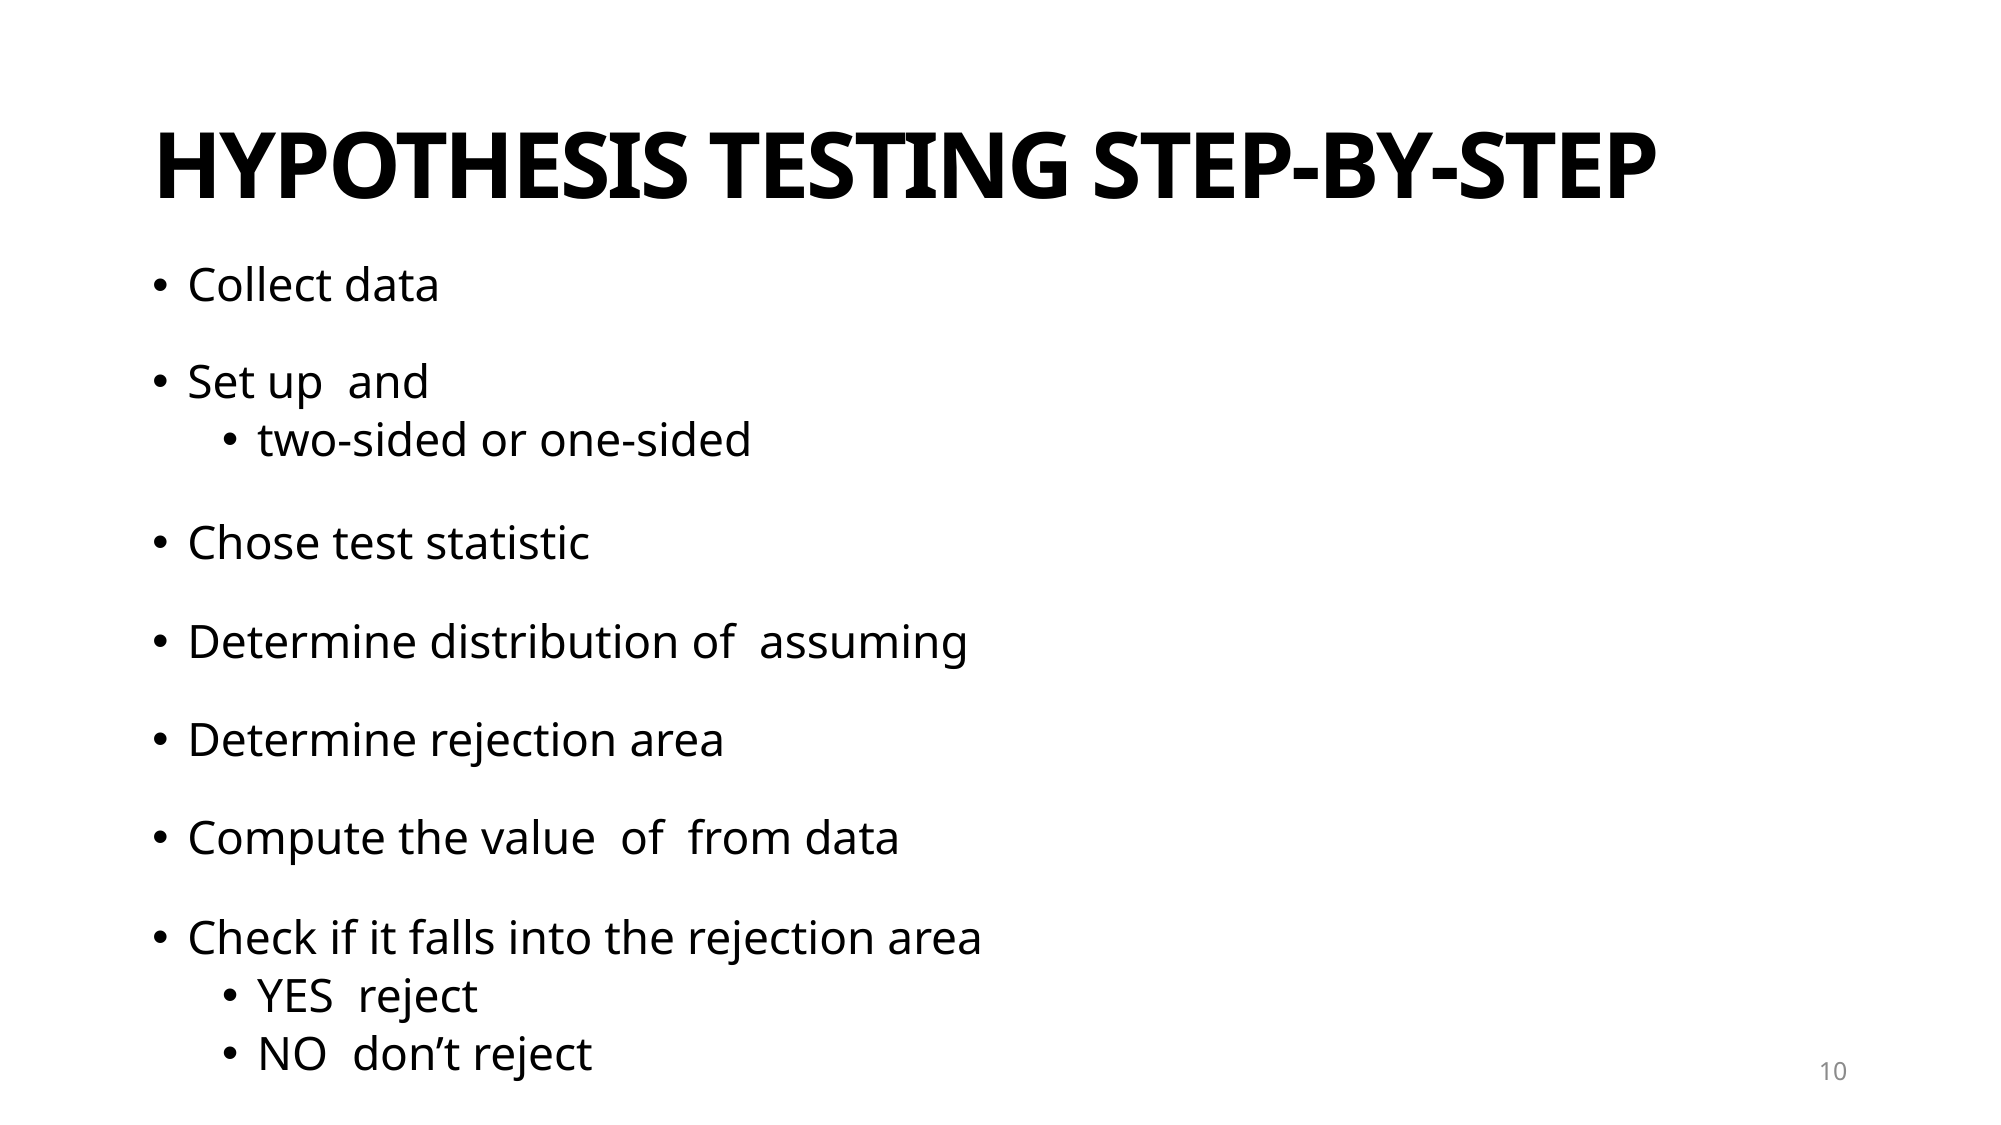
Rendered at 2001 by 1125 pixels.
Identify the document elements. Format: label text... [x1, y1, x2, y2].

slide_number 10 [1412, 1042, 1863, 1103]
title HYPOTHESIS TESTING STEP-BY-STEP [137, 59, 1863, 278]
